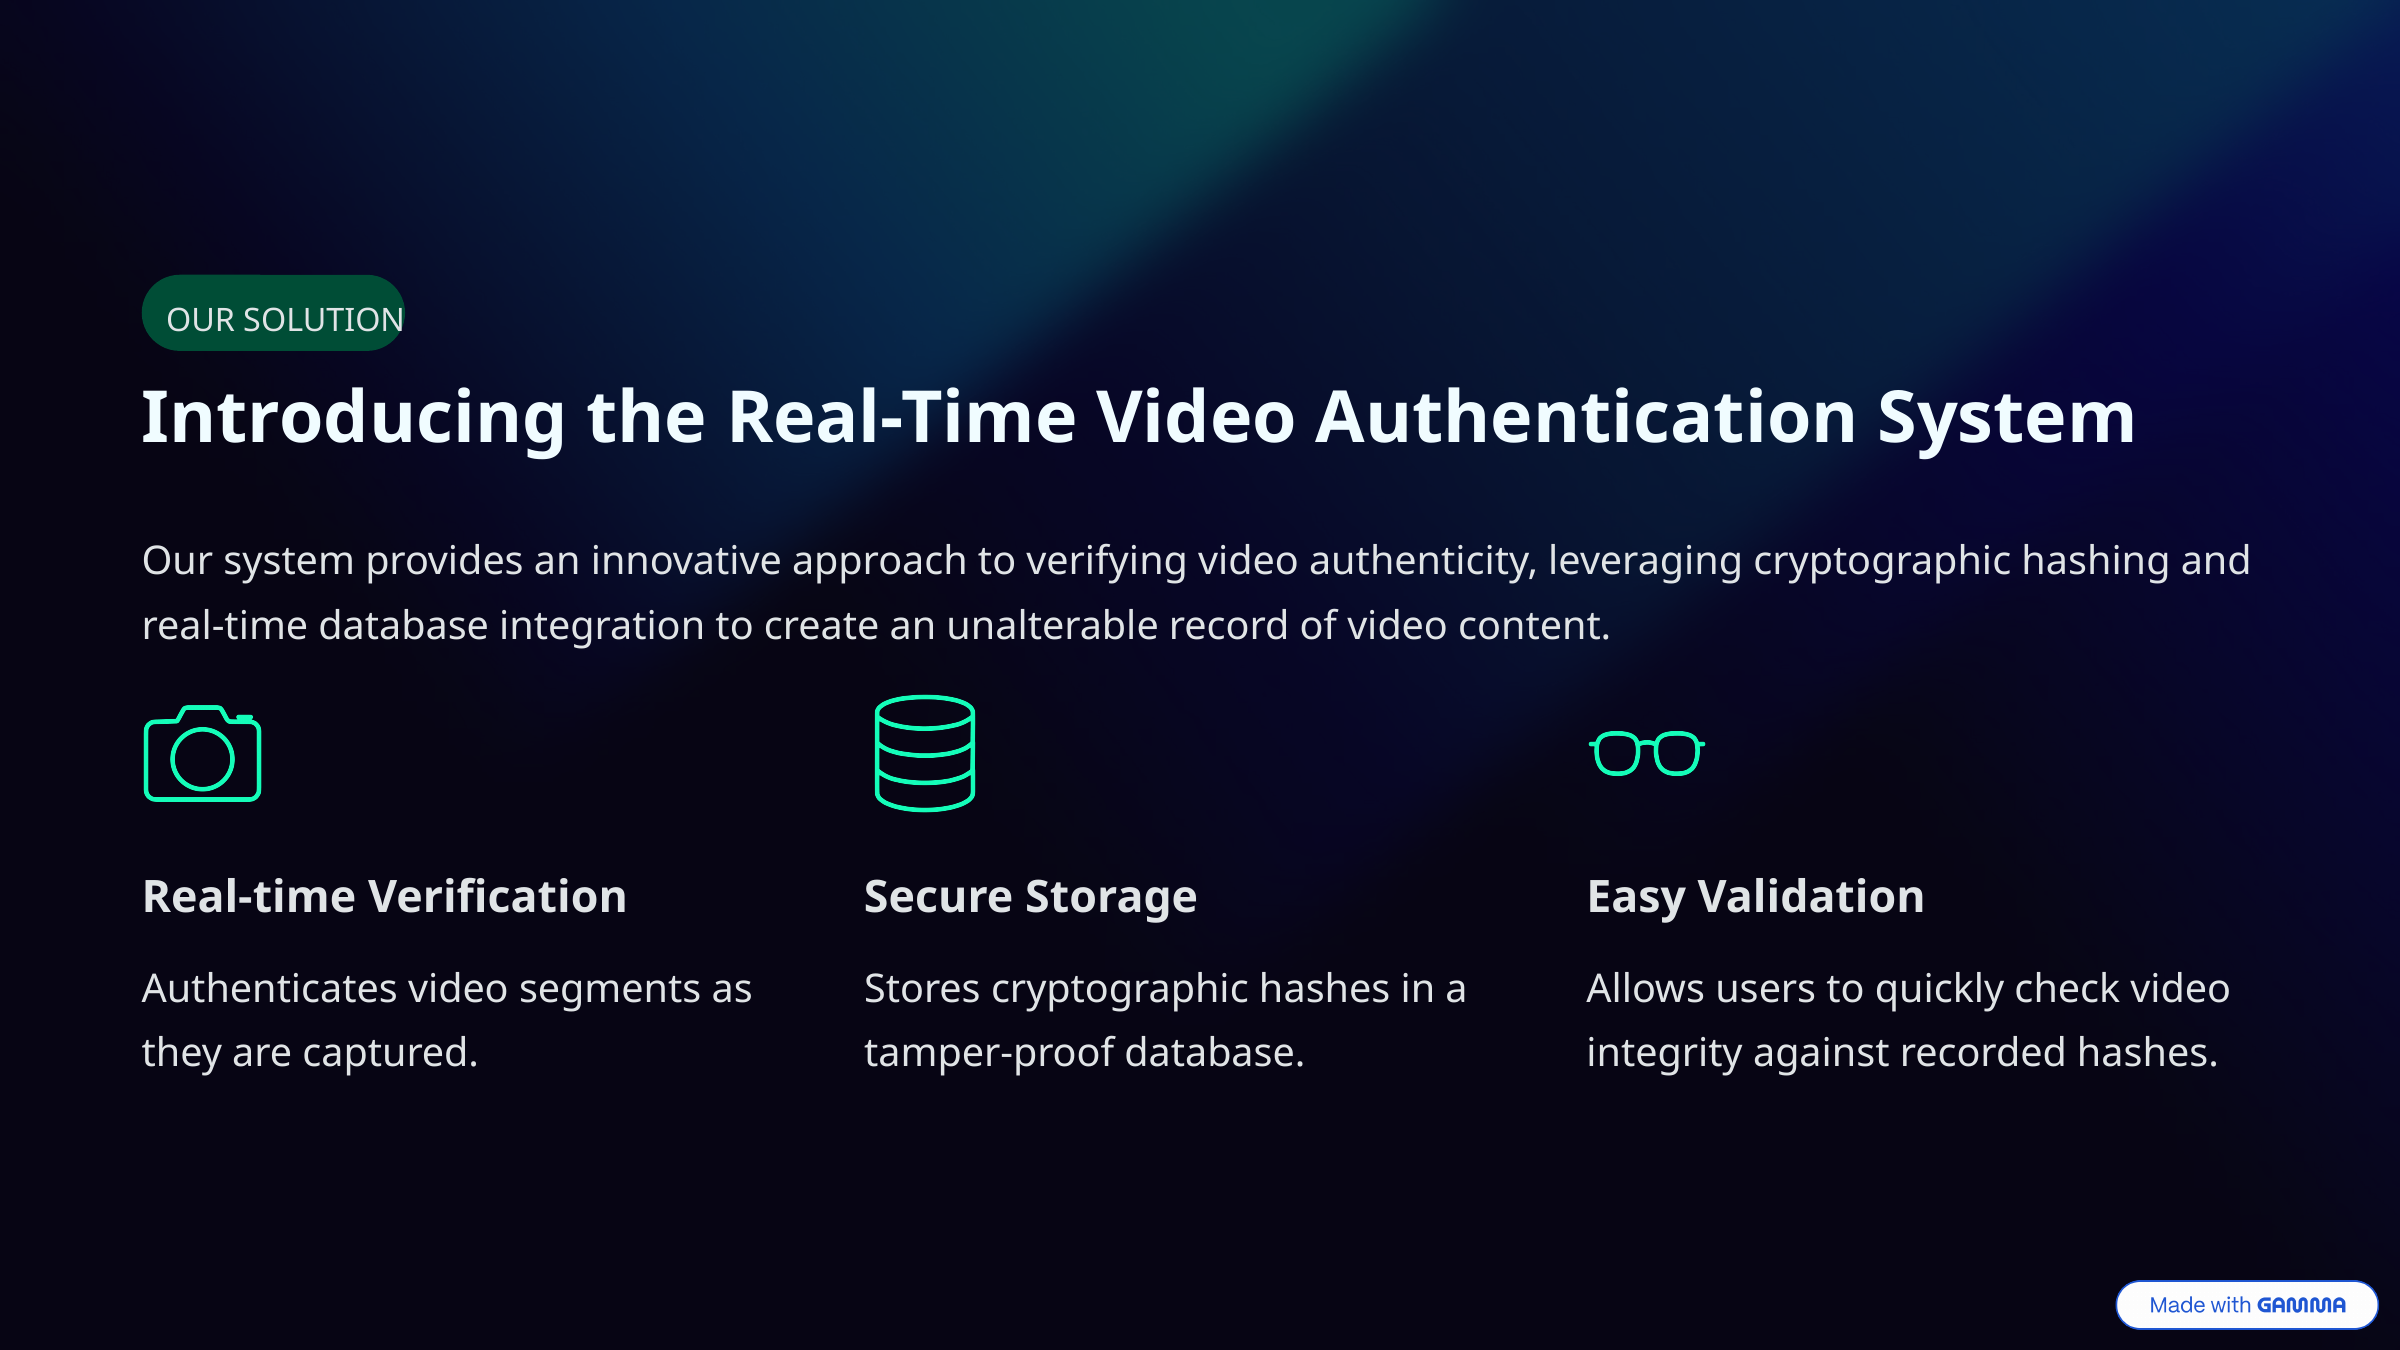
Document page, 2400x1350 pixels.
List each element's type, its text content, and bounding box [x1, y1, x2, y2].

picture [1586, 692, 1708, 815]
text_box Real-time Verification [141, 865, 603, 922]
text_box Easy Validation [1586, 865, 2037, 922]
text_box Secure Storage [864, 865, 1314, 922]
text_box OUR SOLUTION [166, 286, 381, 339]
text_box Our system provides an innovative approach to verifying video authenticity, leveraging cryptographic hashing and real-time database integration to create an unalterable record of video content. [141, 517, 2259, 648]
text_box Stores cryptographic hashes in a tamper-proof database. [864, 945, 1536, 1076]
picture [141, 692, 264, 815]
text_box Allows users to quickly check video integrity against recorded hashes. [1586, 945, 2259, 1076]
text_box [141, 274, 406, 351]
text_box Authenticates video segments as they are captured. [141, 945, 814, 1076]
picture [864, 692, 986, 815]
picture [2106, 1271, 2389, 1339]
text_box Introducing the Real-Time Video Authentication System [141, 367, 2012, 457]
